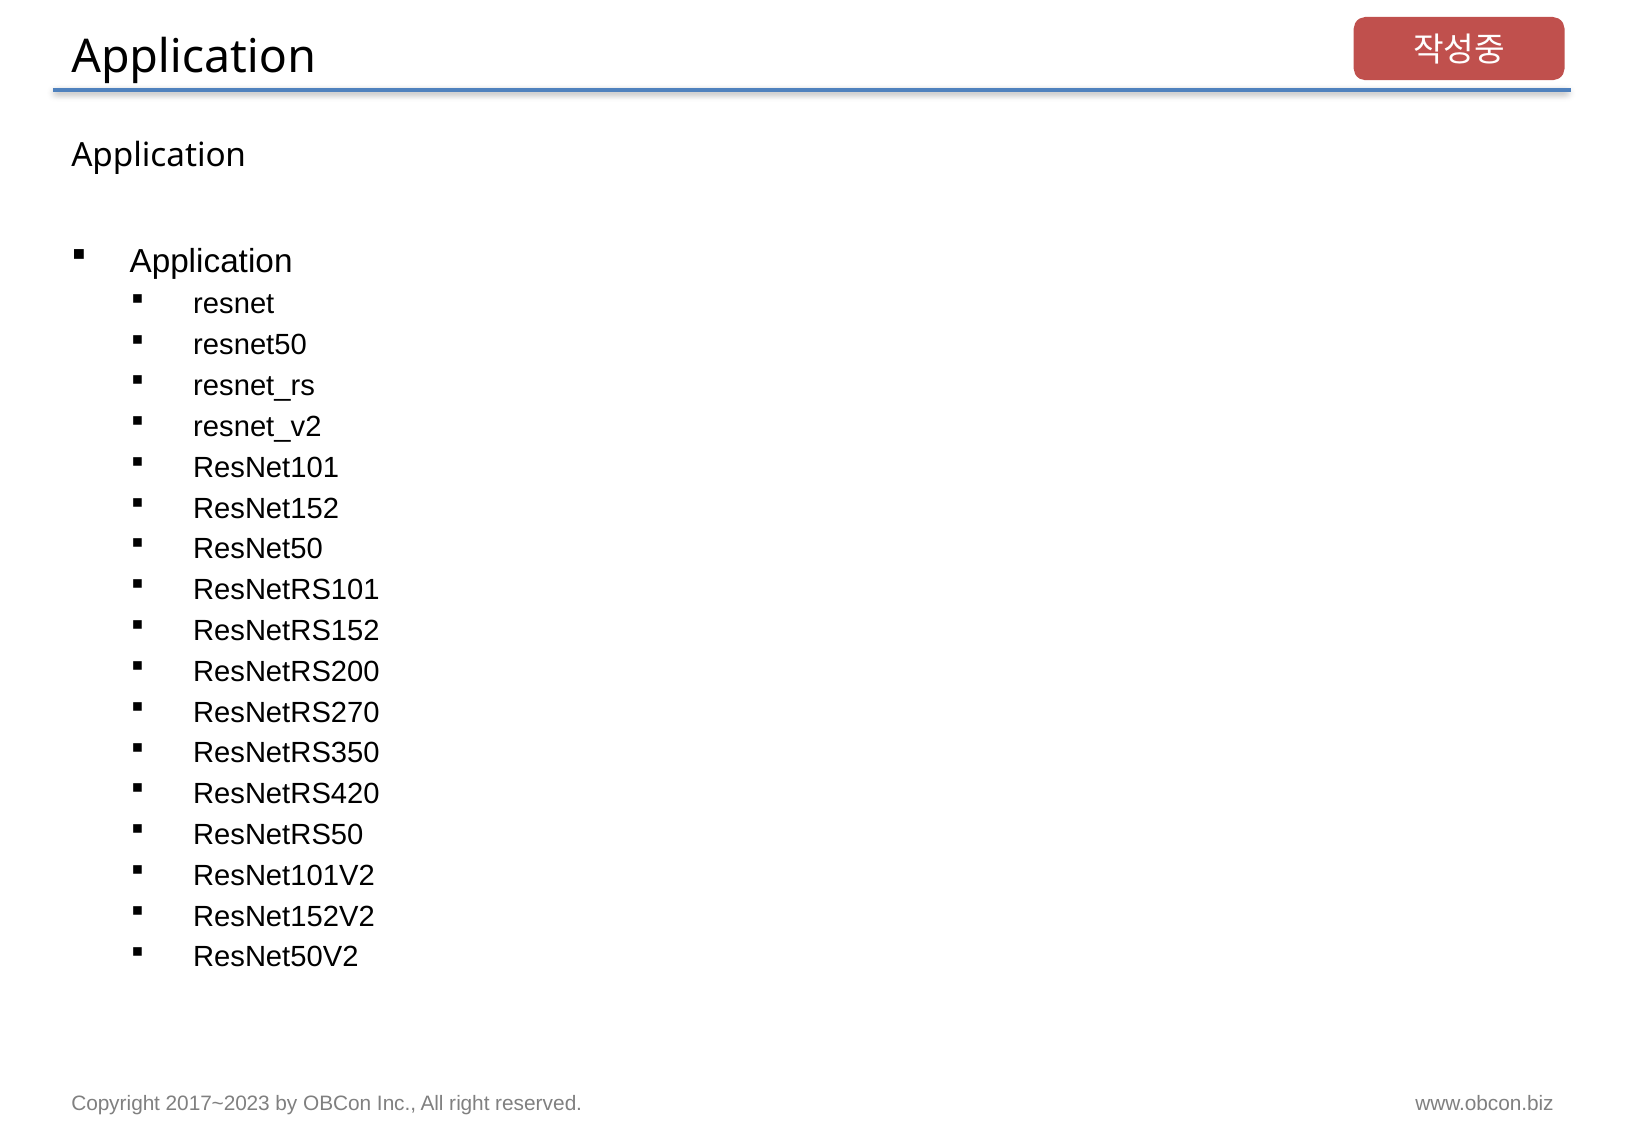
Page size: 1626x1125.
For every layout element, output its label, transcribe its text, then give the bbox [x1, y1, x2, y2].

list Application [56, 125, 1569, 181]
title Application [56, 19, 1569, 90]
text_box 작성중 [1353, 16, 1565, 81]
text_box Application resnet resnet50 resnet_rs resnet_v2 ResNet101 ResNet152 ResNet50 ResNetRS101 ResNetRS152 ResNetRS200 ResNetRS270 ResNetRS350 ResNetRS420 ResNetRS50 ResNet101V2 ResNet152V2 ResNet50V2 [56, 231, 1569, 1021]
